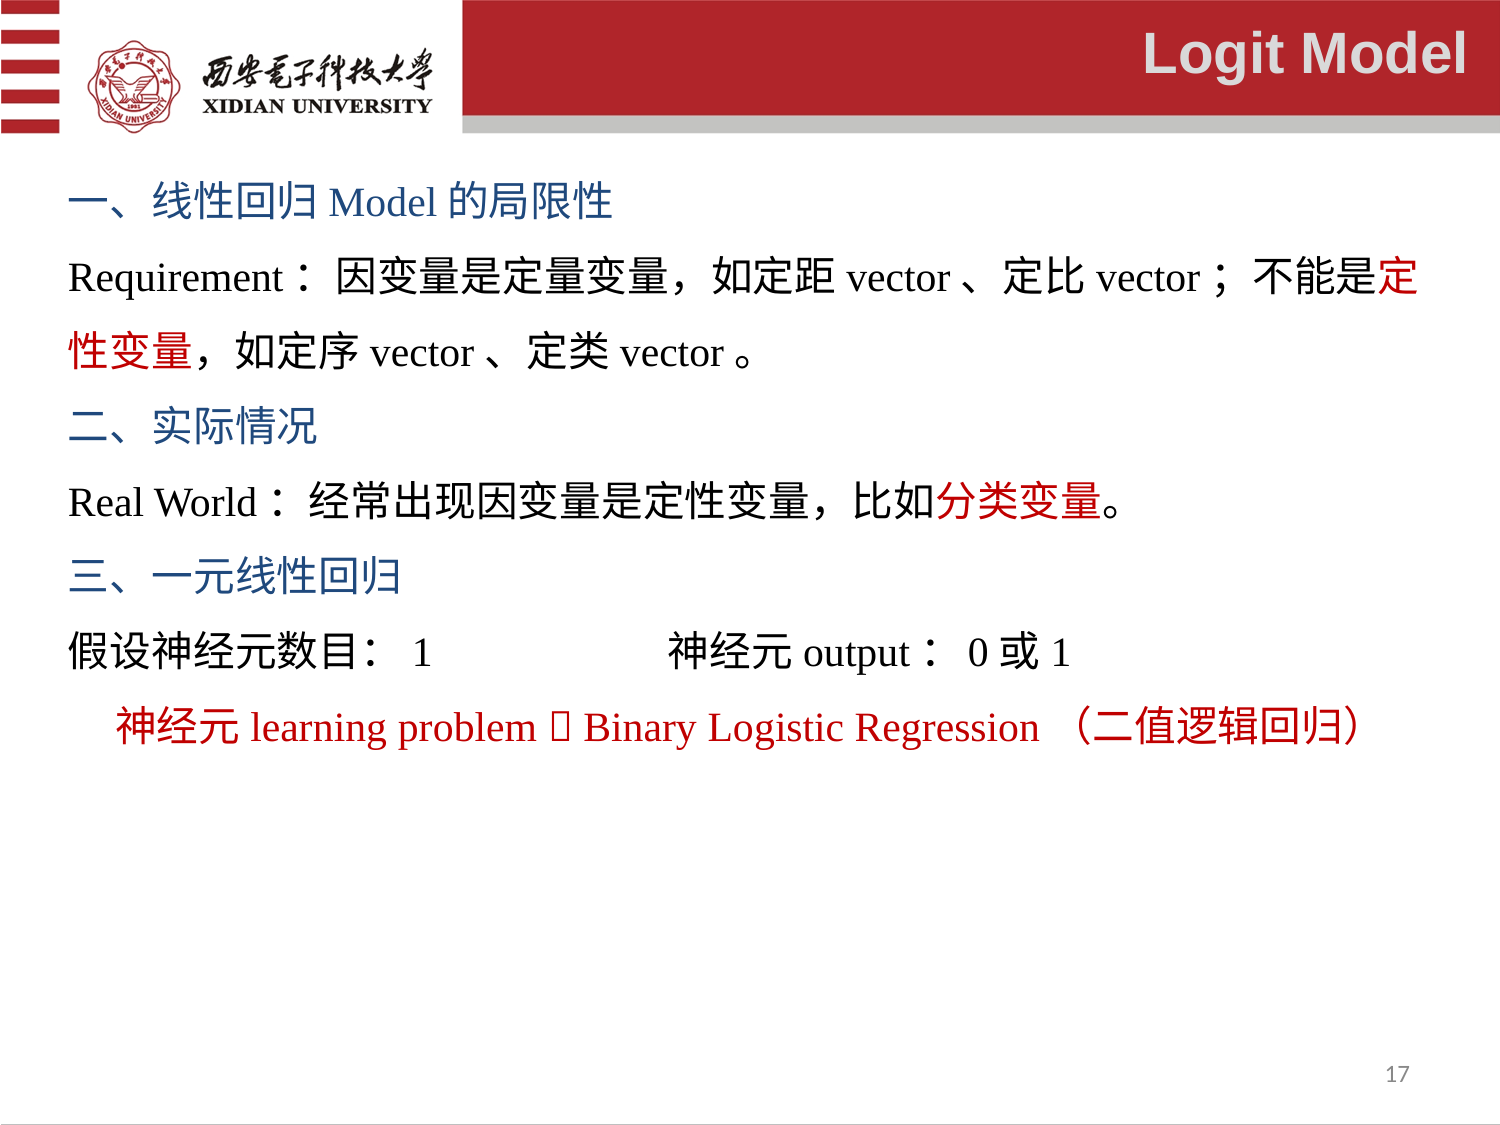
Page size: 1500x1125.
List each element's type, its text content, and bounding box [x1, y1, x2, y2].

text_box Logit Model [1128, 7, 1495, 93]
picture [0, 0, 1500, 1125]
text_box 一、线性回归Model的局限性 Requirement：因变量是定量变量，如定距vector、定比vector；不能是定性变量，如定序vector、定类vector。 二、实际情况 Real World：经常出现因变量是定性变量，比如分类变量。 三、一元线性回归 假设神经元数目：1 神经元output： 0或1 神经元learning problem  Binary Logistic Regression（二值逻辑回归） [53, 142, 1447, 758]
slide_number 17 [1074, 1042, 1425, 1103]
